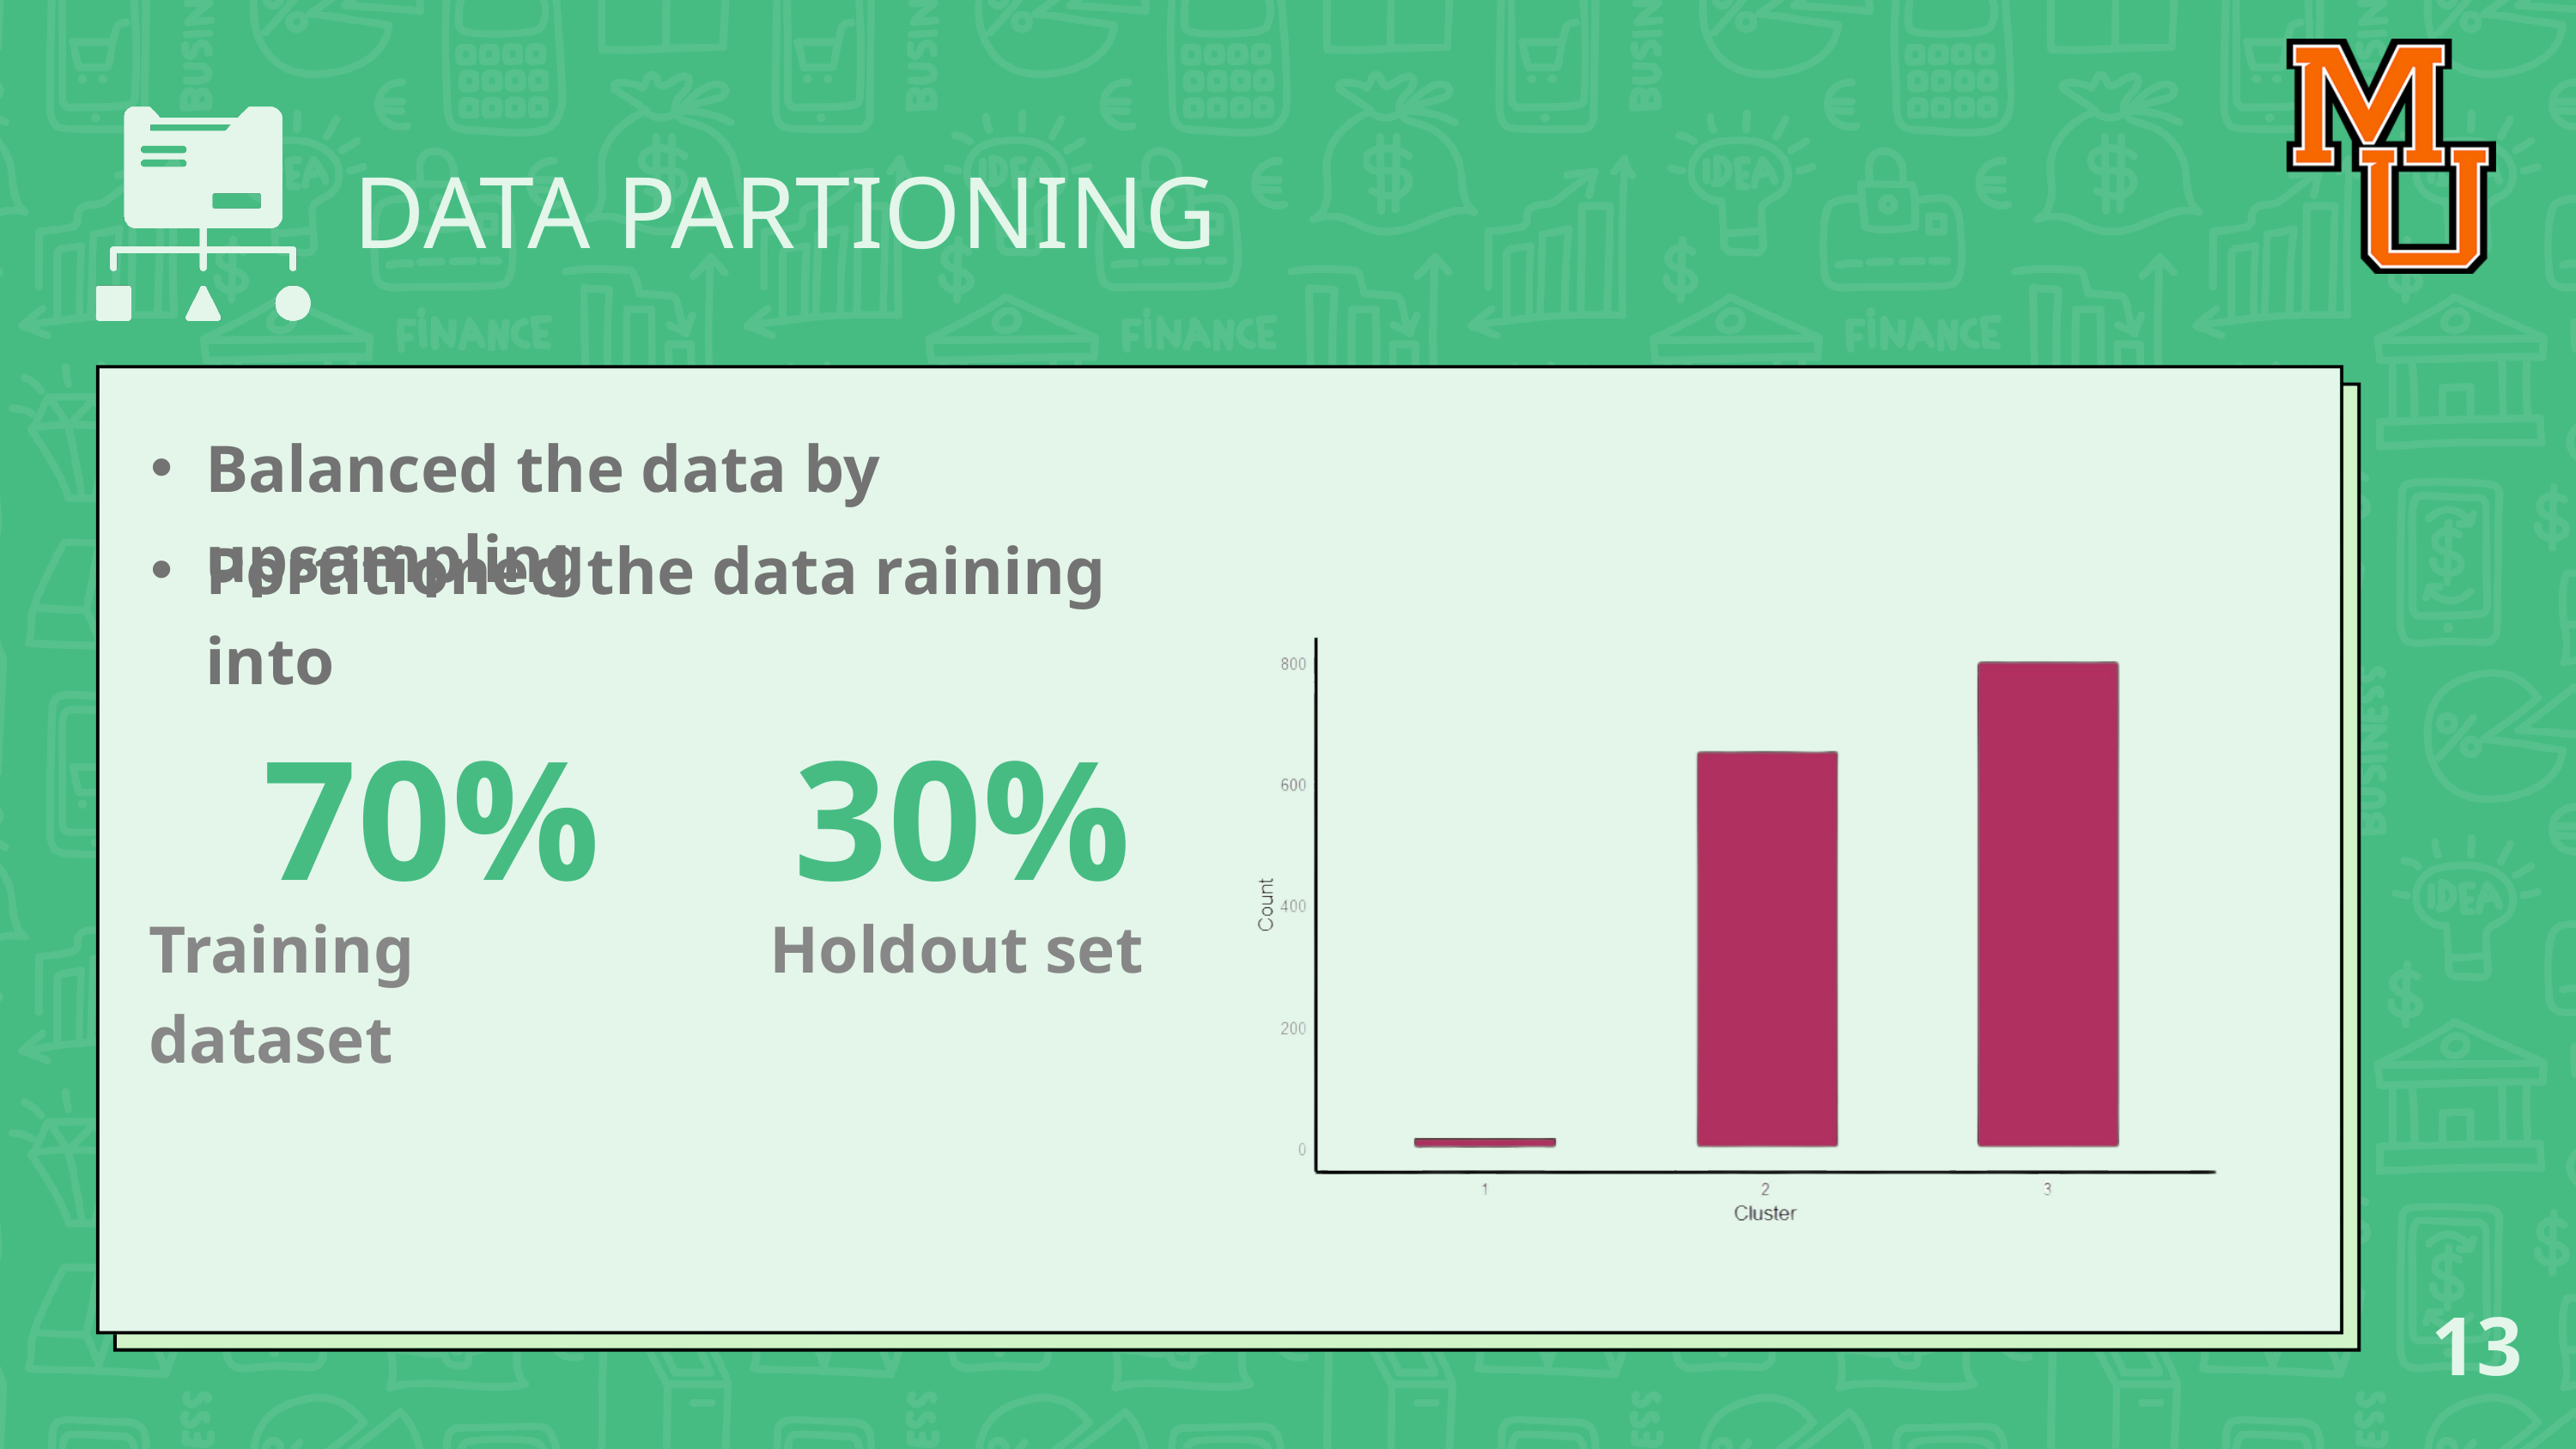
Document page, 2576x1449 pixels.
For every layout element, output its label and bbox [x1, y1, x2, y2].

text_box [95, 365, 2361, 1352]
text_box [0, 0, 2576, 1449]
